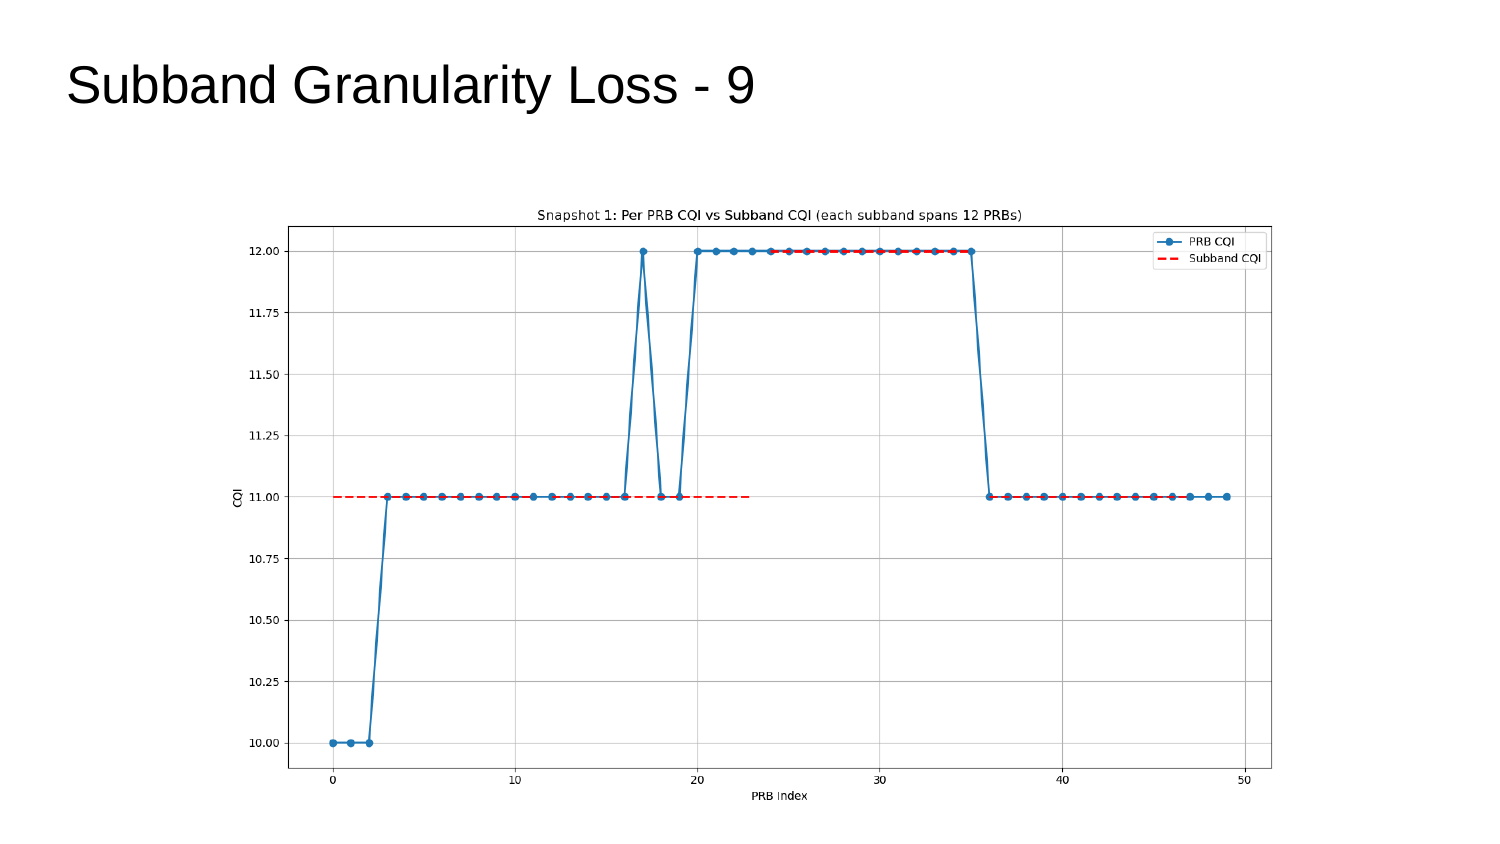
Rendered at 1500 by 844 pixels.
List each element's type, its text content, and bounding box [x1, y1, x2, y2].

title Subband Granularity Loss - 9 [51, 35, 1449, 130]
picture [135, 155, 1364, 821]
